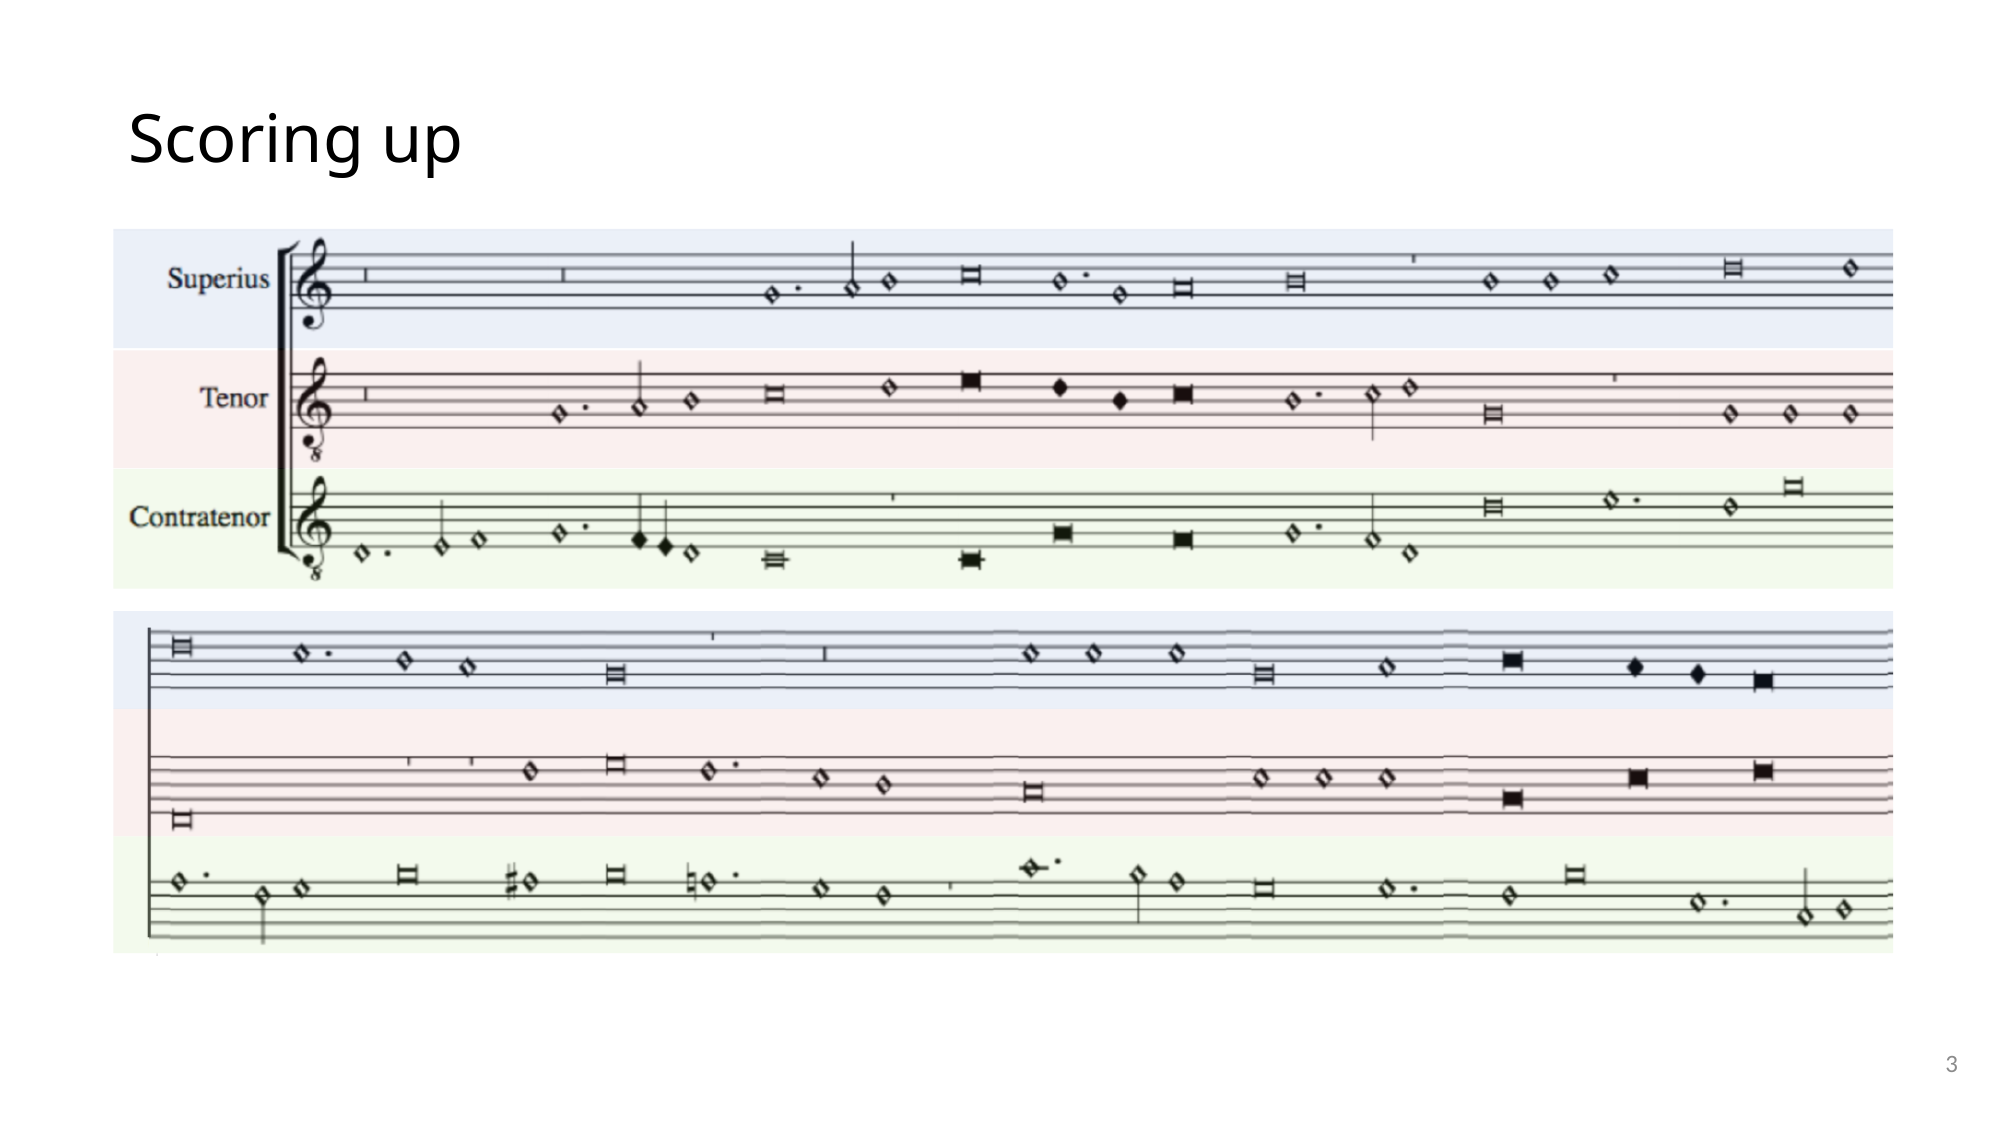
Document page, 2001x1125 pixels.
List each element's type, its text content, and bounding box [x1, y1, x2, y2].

picture [113, 229, 1894, 956]
slide_number 3 [1853, 1019, 1974, 1106]
title Scoring up [113, 59, 1894, 222]
